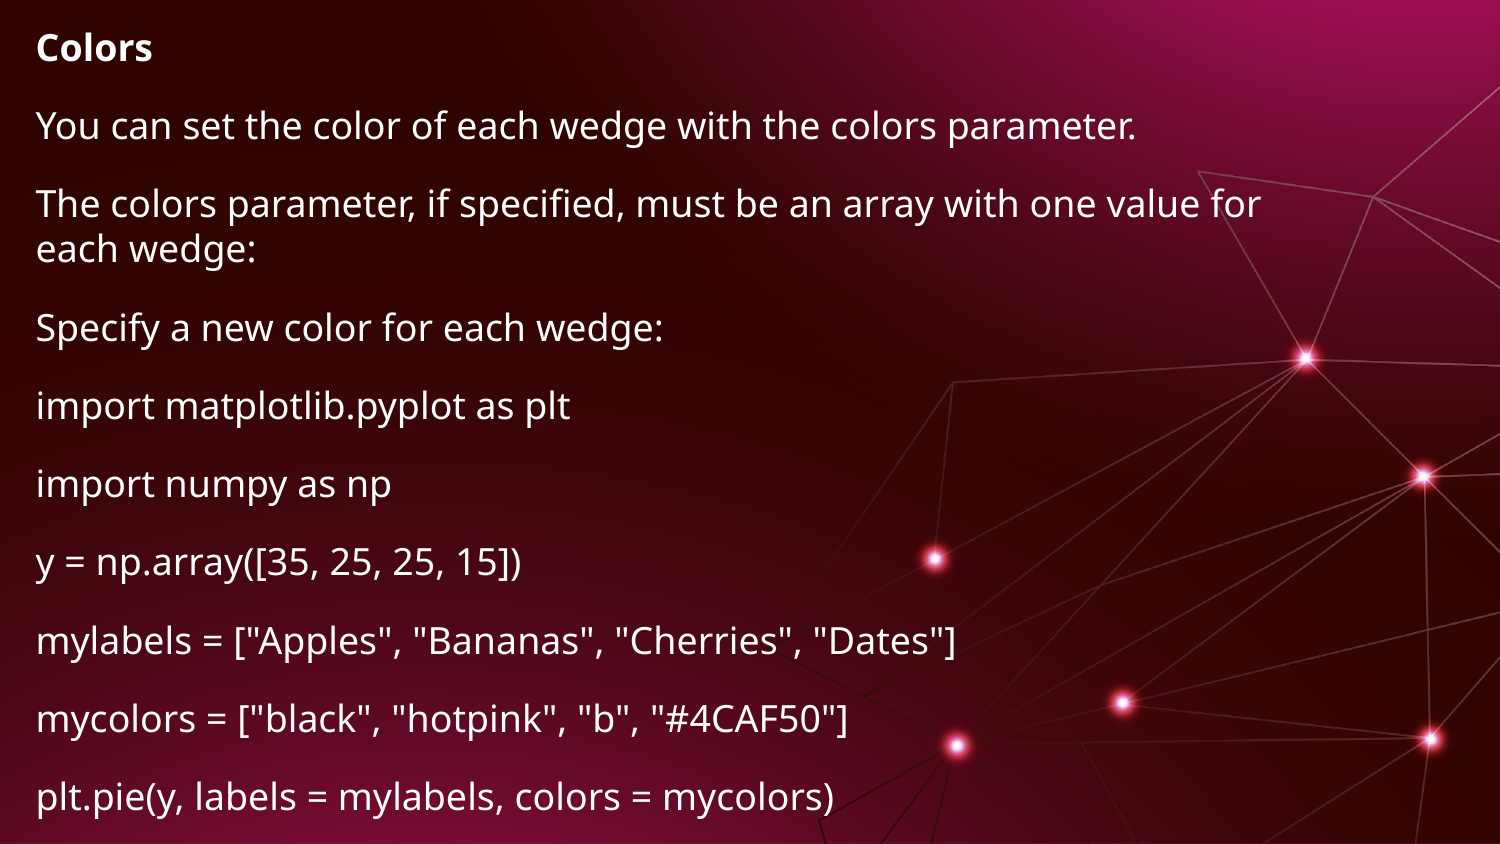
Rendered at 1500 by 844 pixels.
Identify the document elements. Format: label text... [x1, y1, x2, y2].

picture [0, 0, 1500, 844]
list Colors You can set the color of each wedge with the colors parameter. The colors parameter, if specified, must be an array with one value for each wedge: Specify a new color for each wedge: import matplotlib.pyplot as plt import numpy as np y = np.array([35, 25, 25, 15]) mylabels = ["Apples", "Bananas", "Cherries", "Dates"] mycolors = ["black", "hotpink", "b", "#4CAF50"] plt.pie(y, labels = mylabels, colors = mycolors) plt.show() [20, 8, 1368, 393]
